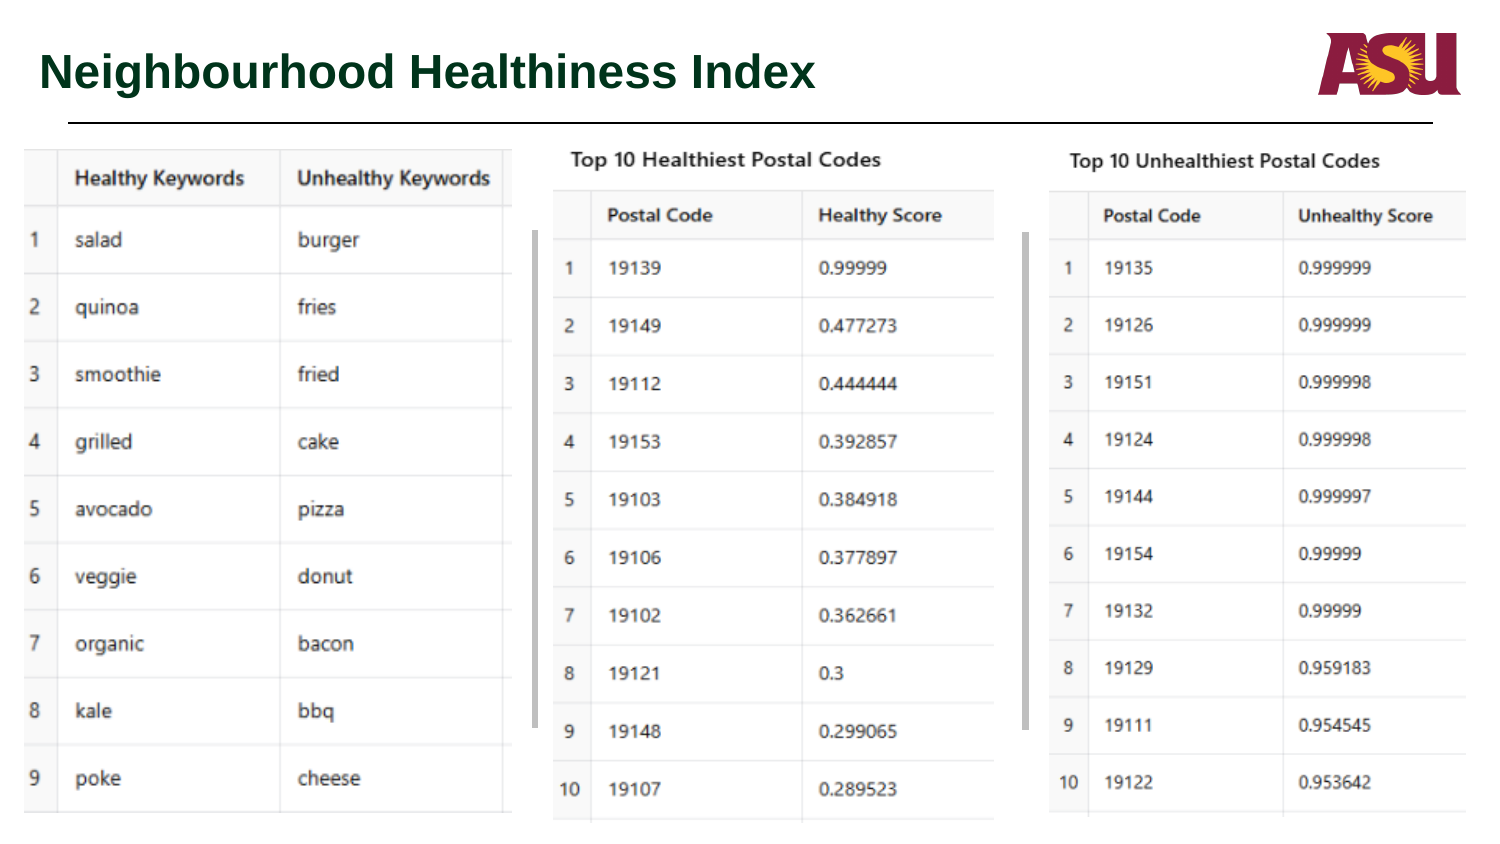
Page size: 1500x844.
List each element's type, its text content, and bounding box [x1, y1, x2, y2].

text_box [518, 226, 547, 513]
title Neighbourhood Healthiness Index [24, 25, 1422, 120]
picture [23, 149, 513, 813]
picture [552, 138, 995, 823]
picture [1422, 33, 1461, 95]
picture [1048, 141, 1466, 817]
